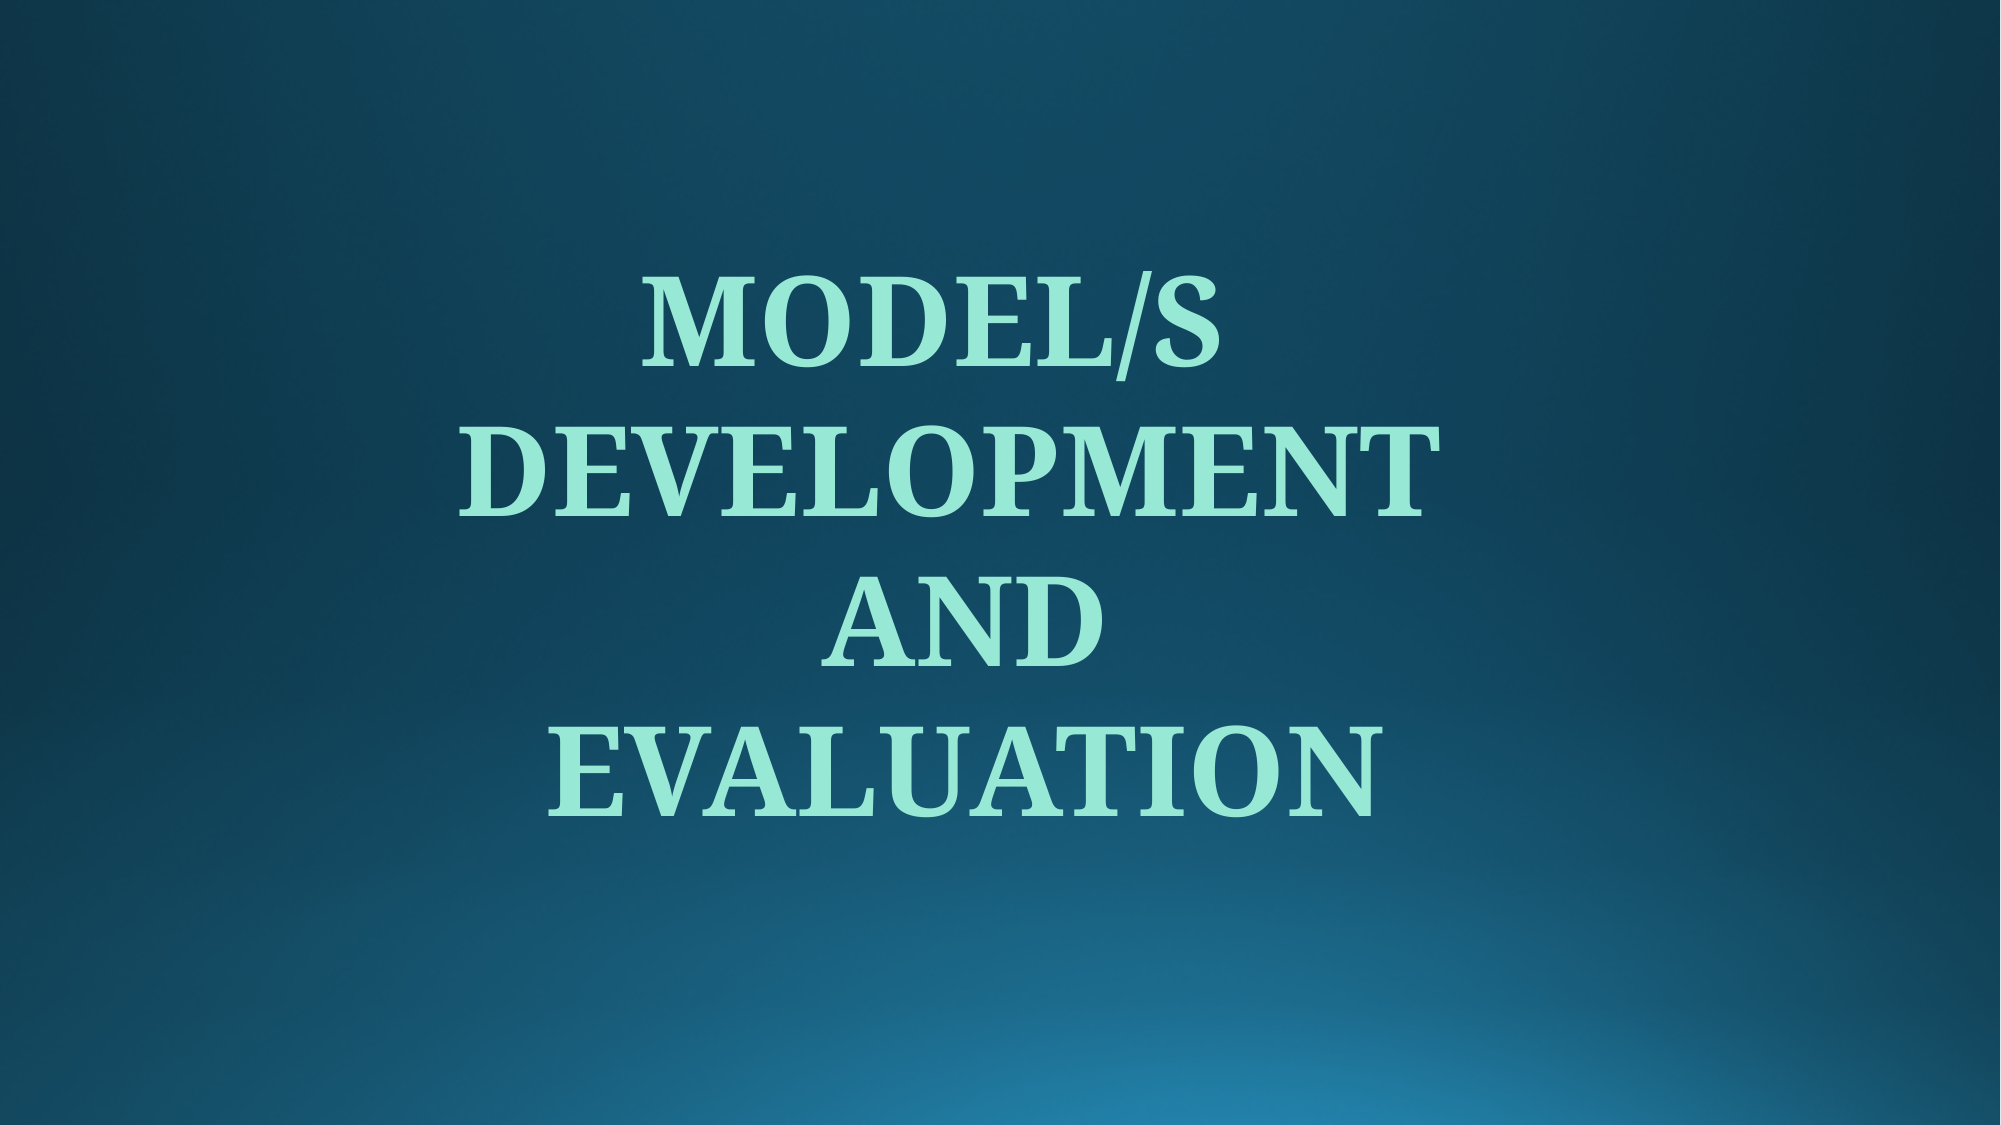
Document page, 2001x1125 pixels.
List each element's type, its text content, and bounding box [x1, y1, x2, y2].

picture [0, 0, 2001, 1125]
text_box MODEL/S DEVELOPMENT AND EVALUATION [408, 233, 1490, 849]
